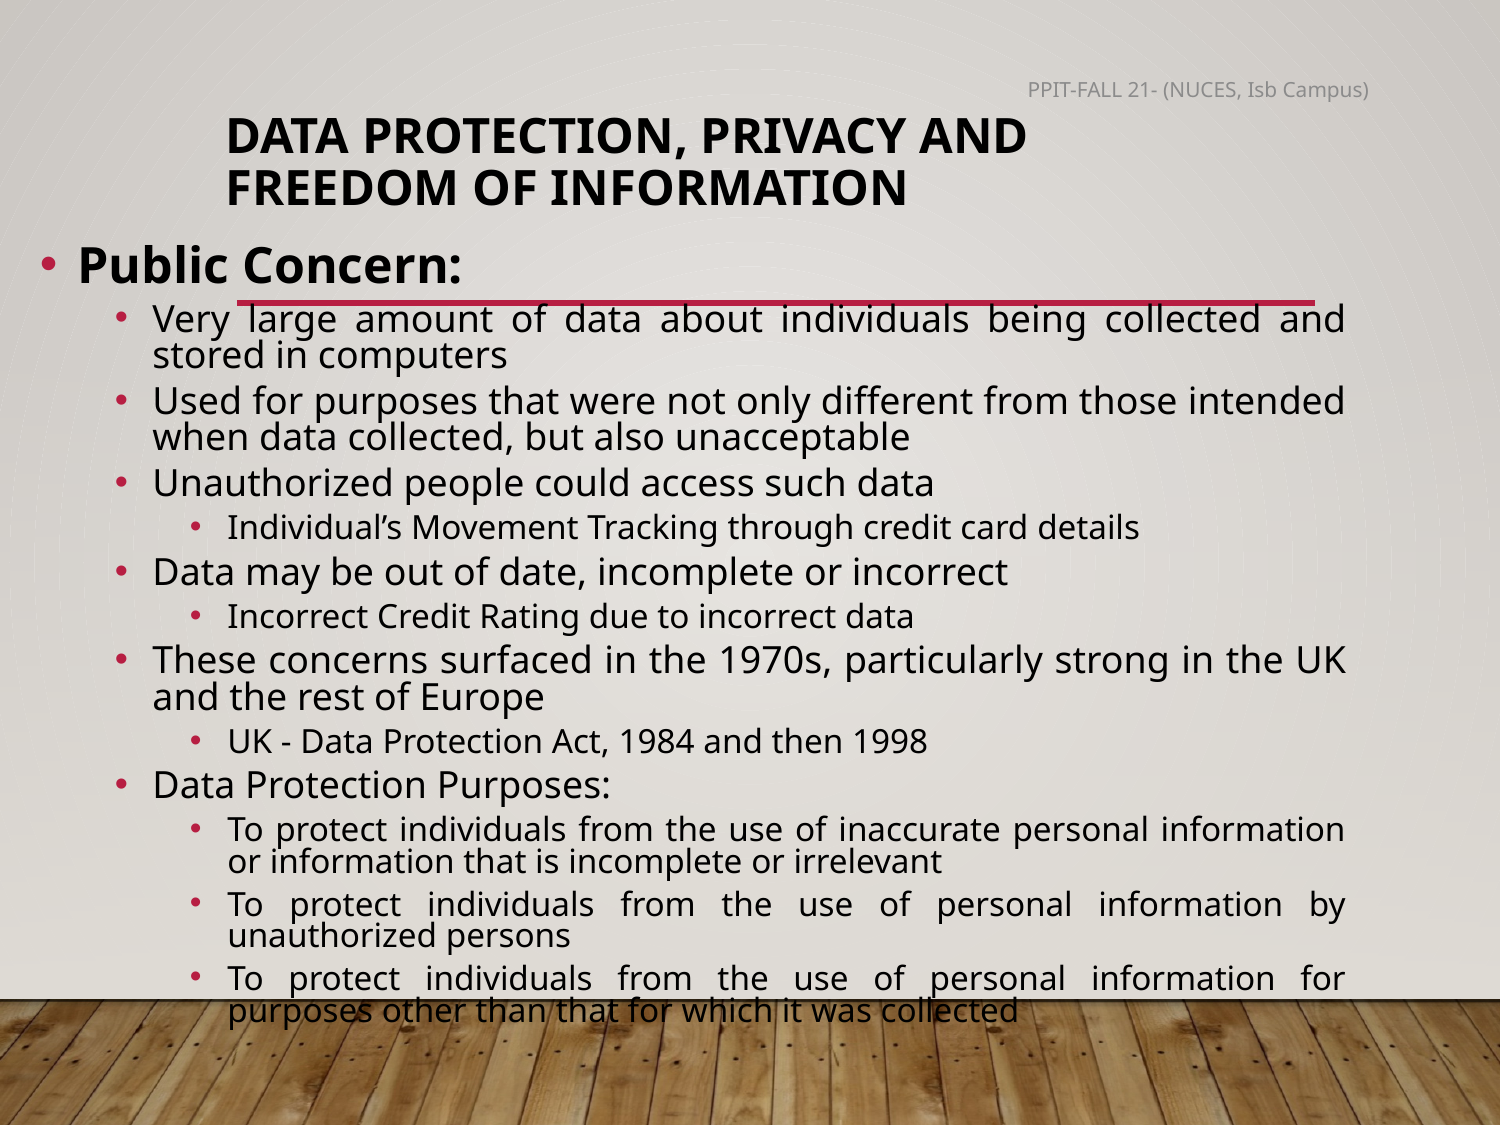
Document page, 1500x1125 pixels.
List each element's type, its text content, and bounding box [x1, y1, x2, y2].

list Public Concern: Very large amount of data about individuals being collected and stored in computers Used for purposes that were not only different from those intended when data collected, but also unacceptable Unauthorized people could access such data Individual’s Movement Tracking through credit card details Data may be out of date, incomplete or incorrect Incorrect Credit Rating due to incorrect data These concerns surfaced in the 1970s, particularly strong in the UK and the rest of Europe UK - Data Protection Act, 1984 and then 1998 Data Protection Purposes: To protect individuals from the use of inaccurate personal information or information that is incomplete or irrelevant To protect individuals from the use of personal information by unauthorized persons To protect individuals from the use of personal information for purposes other than that for which it was collected [24, 237, 1363, 1050]
picture [0, 999, 1500, 1125]
title Data Protection, Privacy and Freedom of Information [210, 103, 1450, 225]
footer PPIT-FALL 21- (NUCES, Isb Campus) [1012, 46, 1400, 131]
